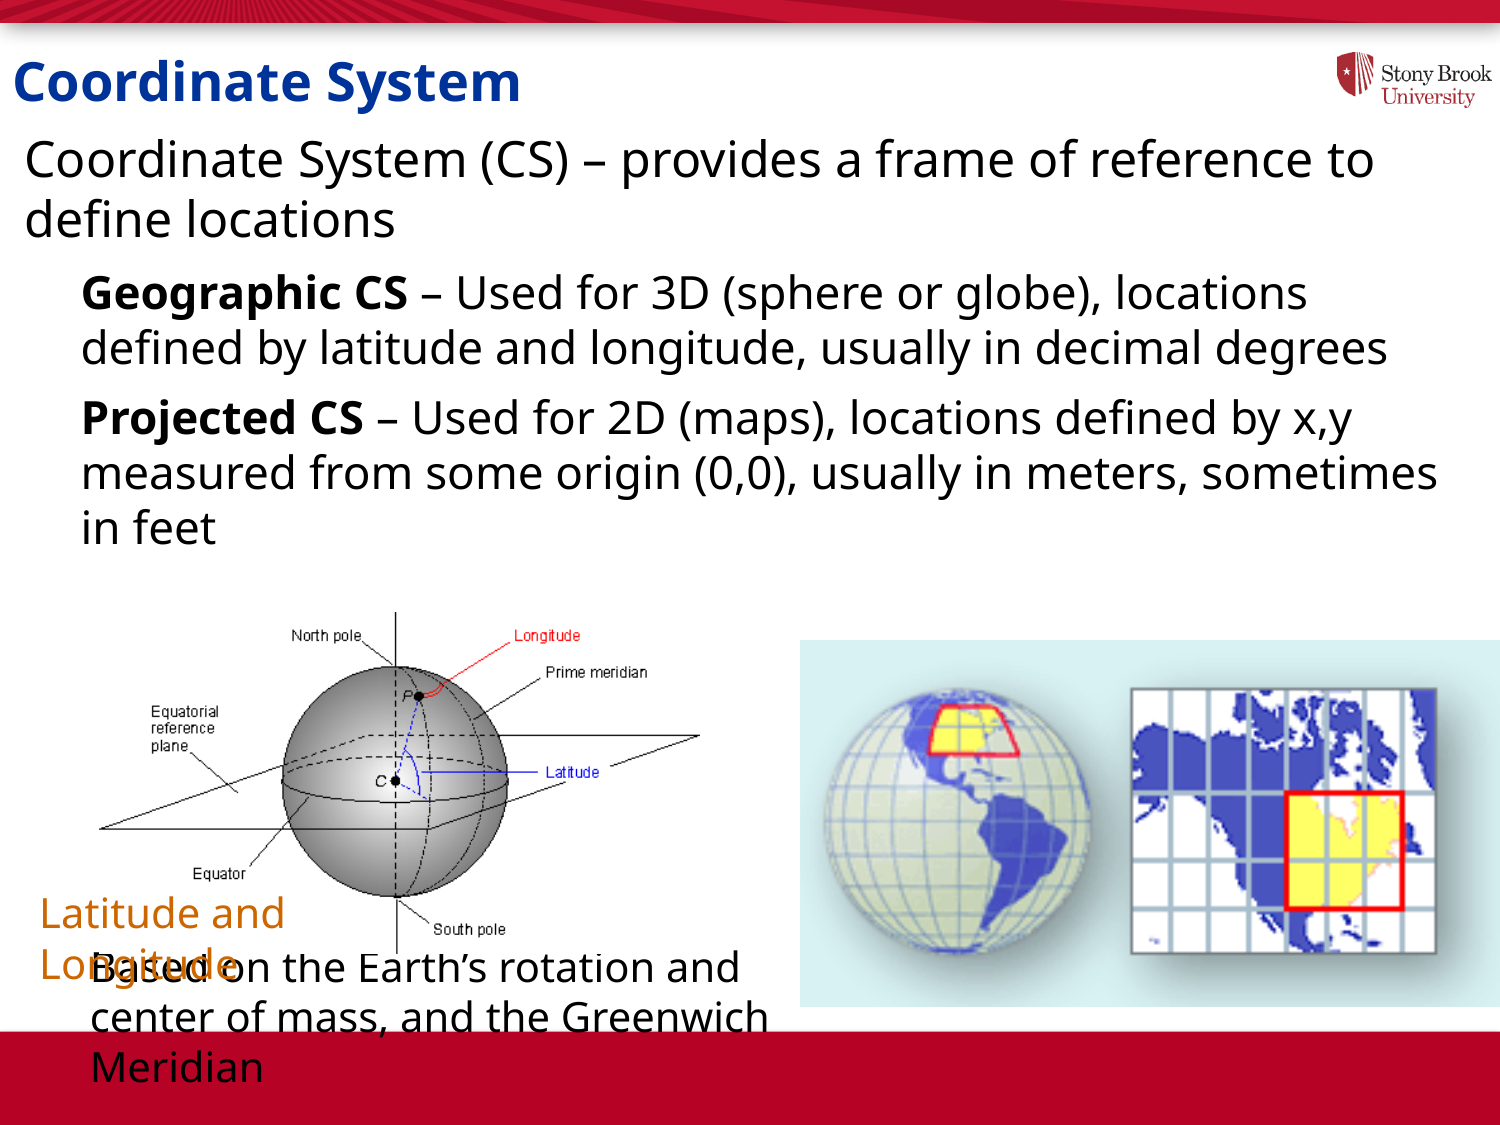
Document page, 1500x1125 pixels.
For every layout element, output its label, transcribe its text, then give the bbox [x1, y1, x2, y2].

picture [1479, 52, 1492, 108]
text_box Latitude and Longitude [24, 879, 487, 995]
list Coordinate System (CS) – provides a frame of reference to define locations Geographic CS – Used for 3D (sphere or globe), locations defined by latitude and longitude, usually in decimal degrees Projected CS – Used for 2D (maps), locations defined by x,y measured from some origin (0,0), usually in meters, sometimes in feet [24, 127, 1479, 933]
picture [99, 612, 700, 954]
picture [799, 640, 1500, 1007]
picture [0, 0, 1500, 23]
text_box Based on the Earth’s rotation and center of mass, and the Greenwich Meridian [0, 933, 795, 1099]
title Coordinate System [12, 27, 1479, 146]
